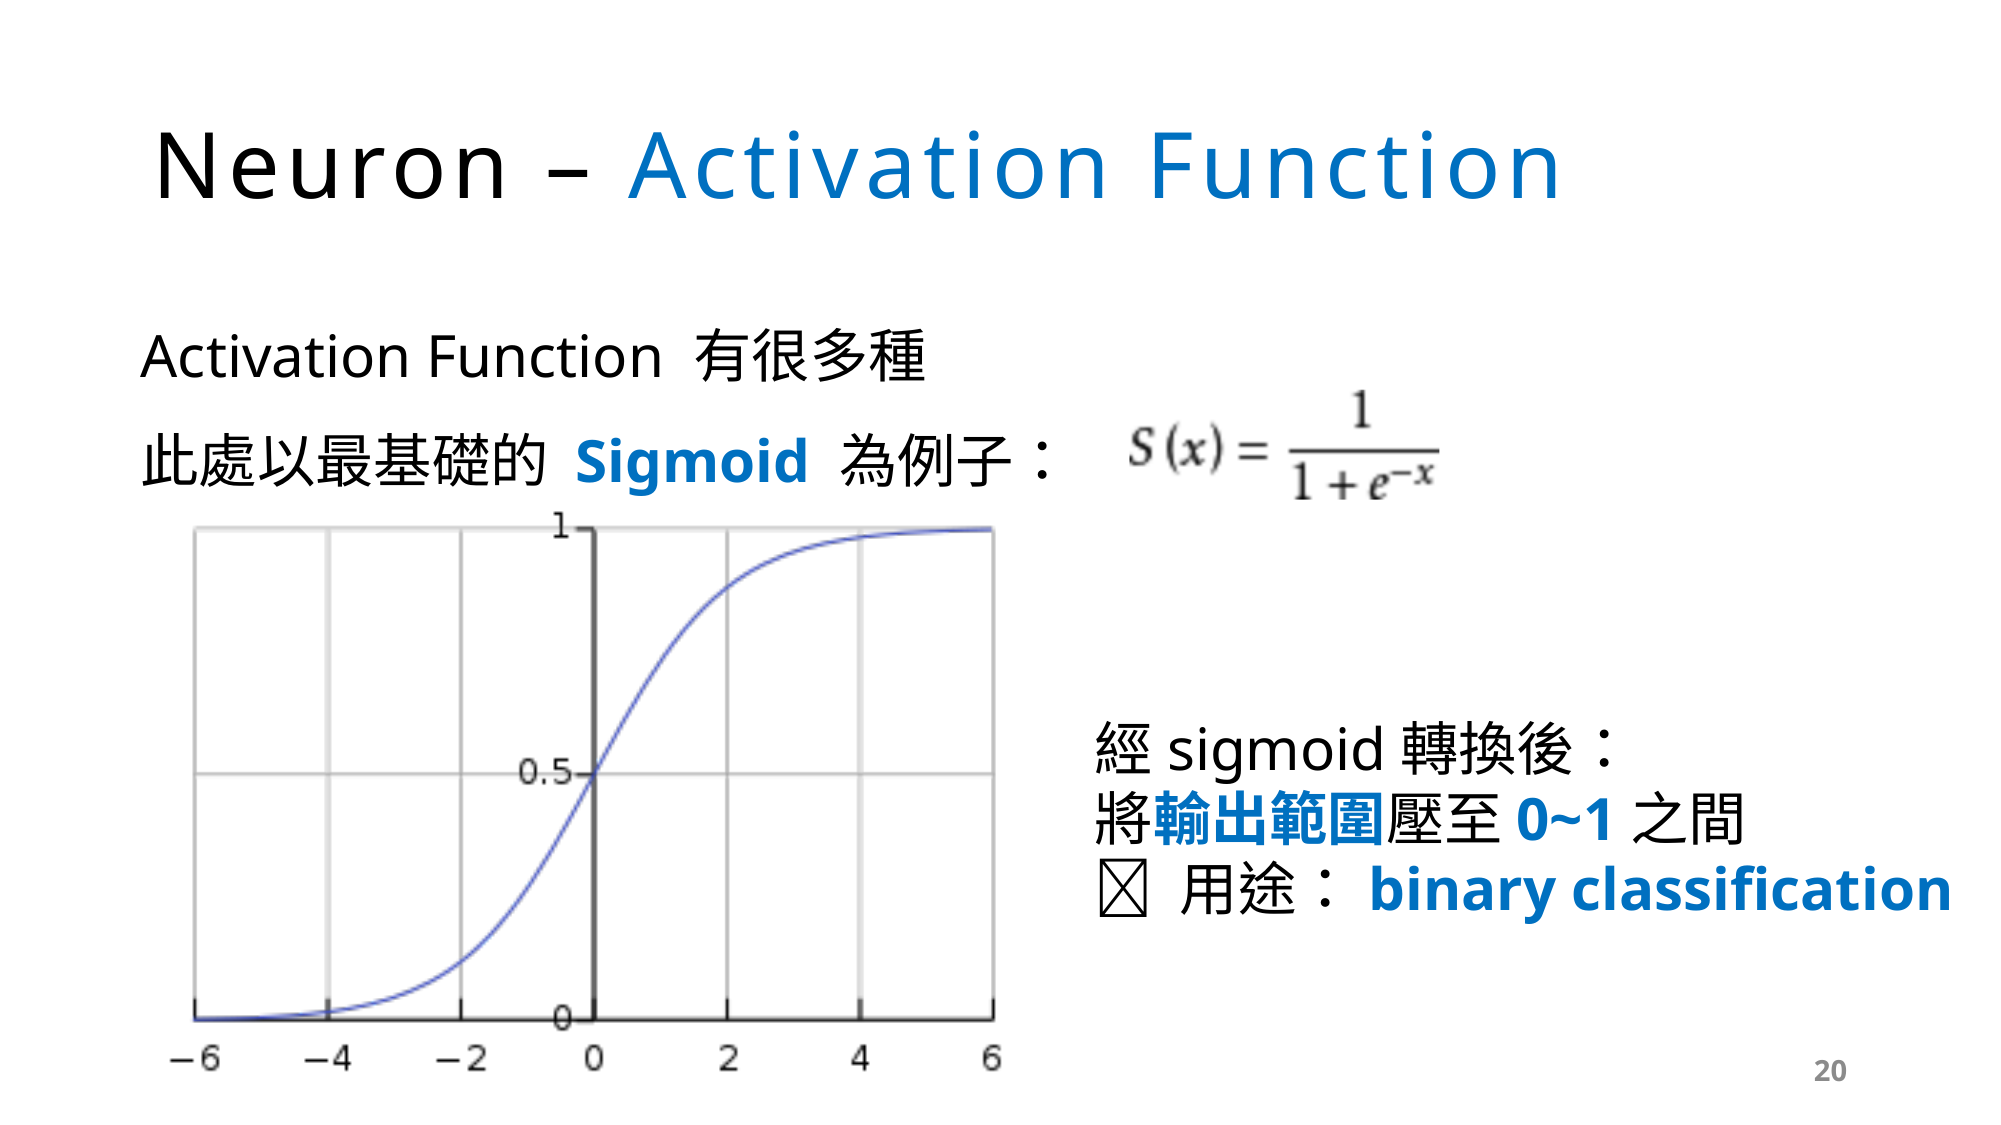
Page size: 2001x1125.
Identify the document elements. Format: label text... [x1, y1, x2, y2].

text_box 經sigmoid轉換後： 將輸出範圍壓至0~1之間  用途：binary classification [1080, 705, 1969, 930]
picture [137, 493, 1053, 1103]
slide_number 20 [1412, 1042, 1863, 1103]
title Neuron – Activation Function [137, 59, 1863, 278]
picture [1075, 351, 1474, 525]
text_box Activation Function 有很多種 此處以最基礎的 Sigmoid 為例子： [126, 277, 1087, 502]
